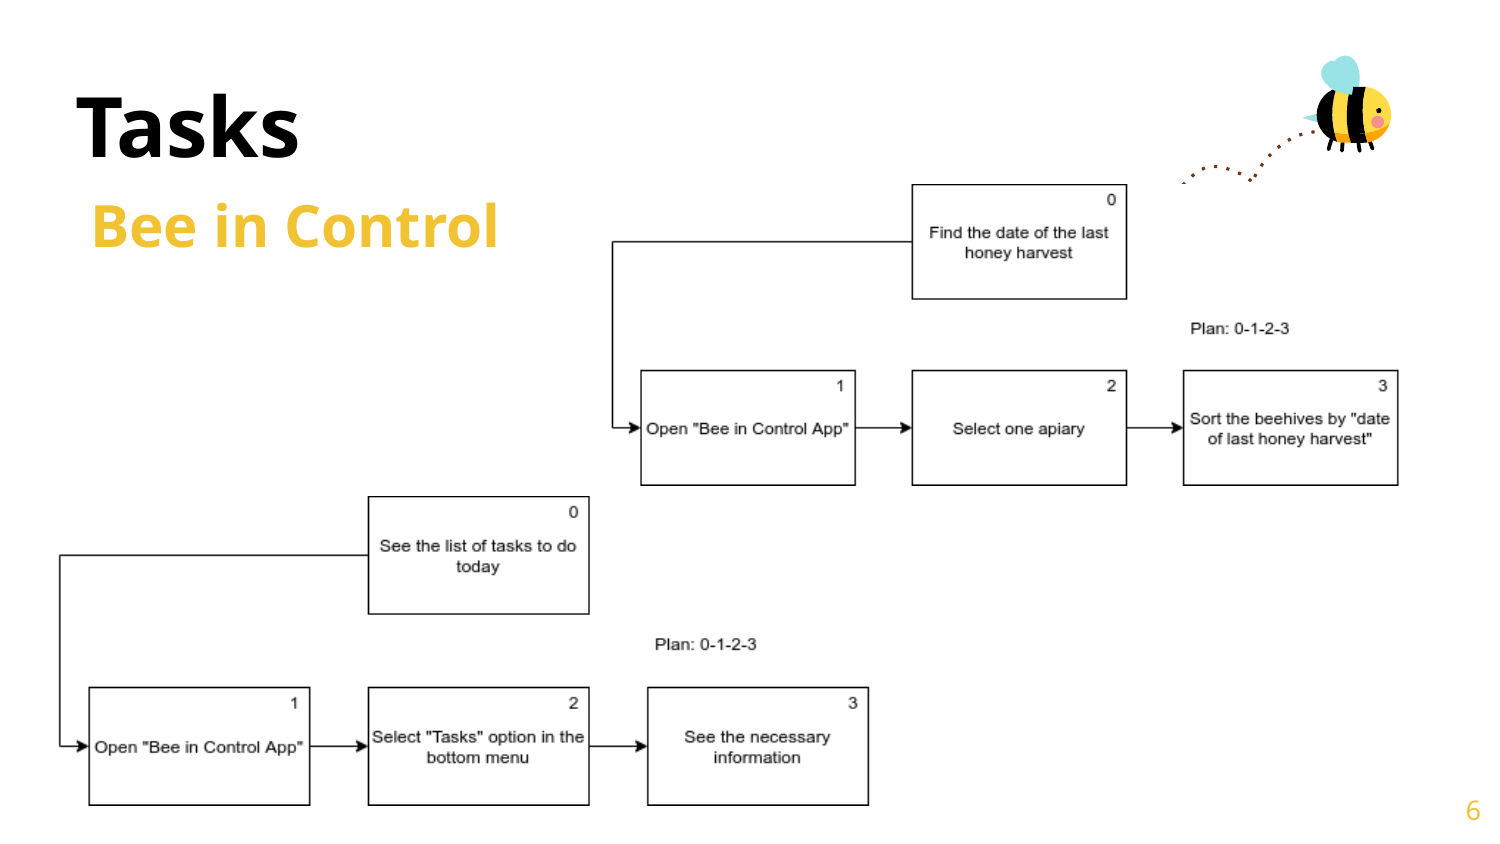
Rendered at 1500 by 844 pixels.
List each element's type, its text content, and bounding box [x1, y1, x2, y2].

picture [49, 495, 884, 807]
text_box Bee in Control [74, 174, 738, 275]
picture [602, 184, 1414, 487]
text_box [1302, 55, 1392, 153]
title Tasks [75, 33, 1109, 175]
slide_number ‹#› [1391, 779, 1482, 844]
text_box [1184, 136, 1297, 183]
